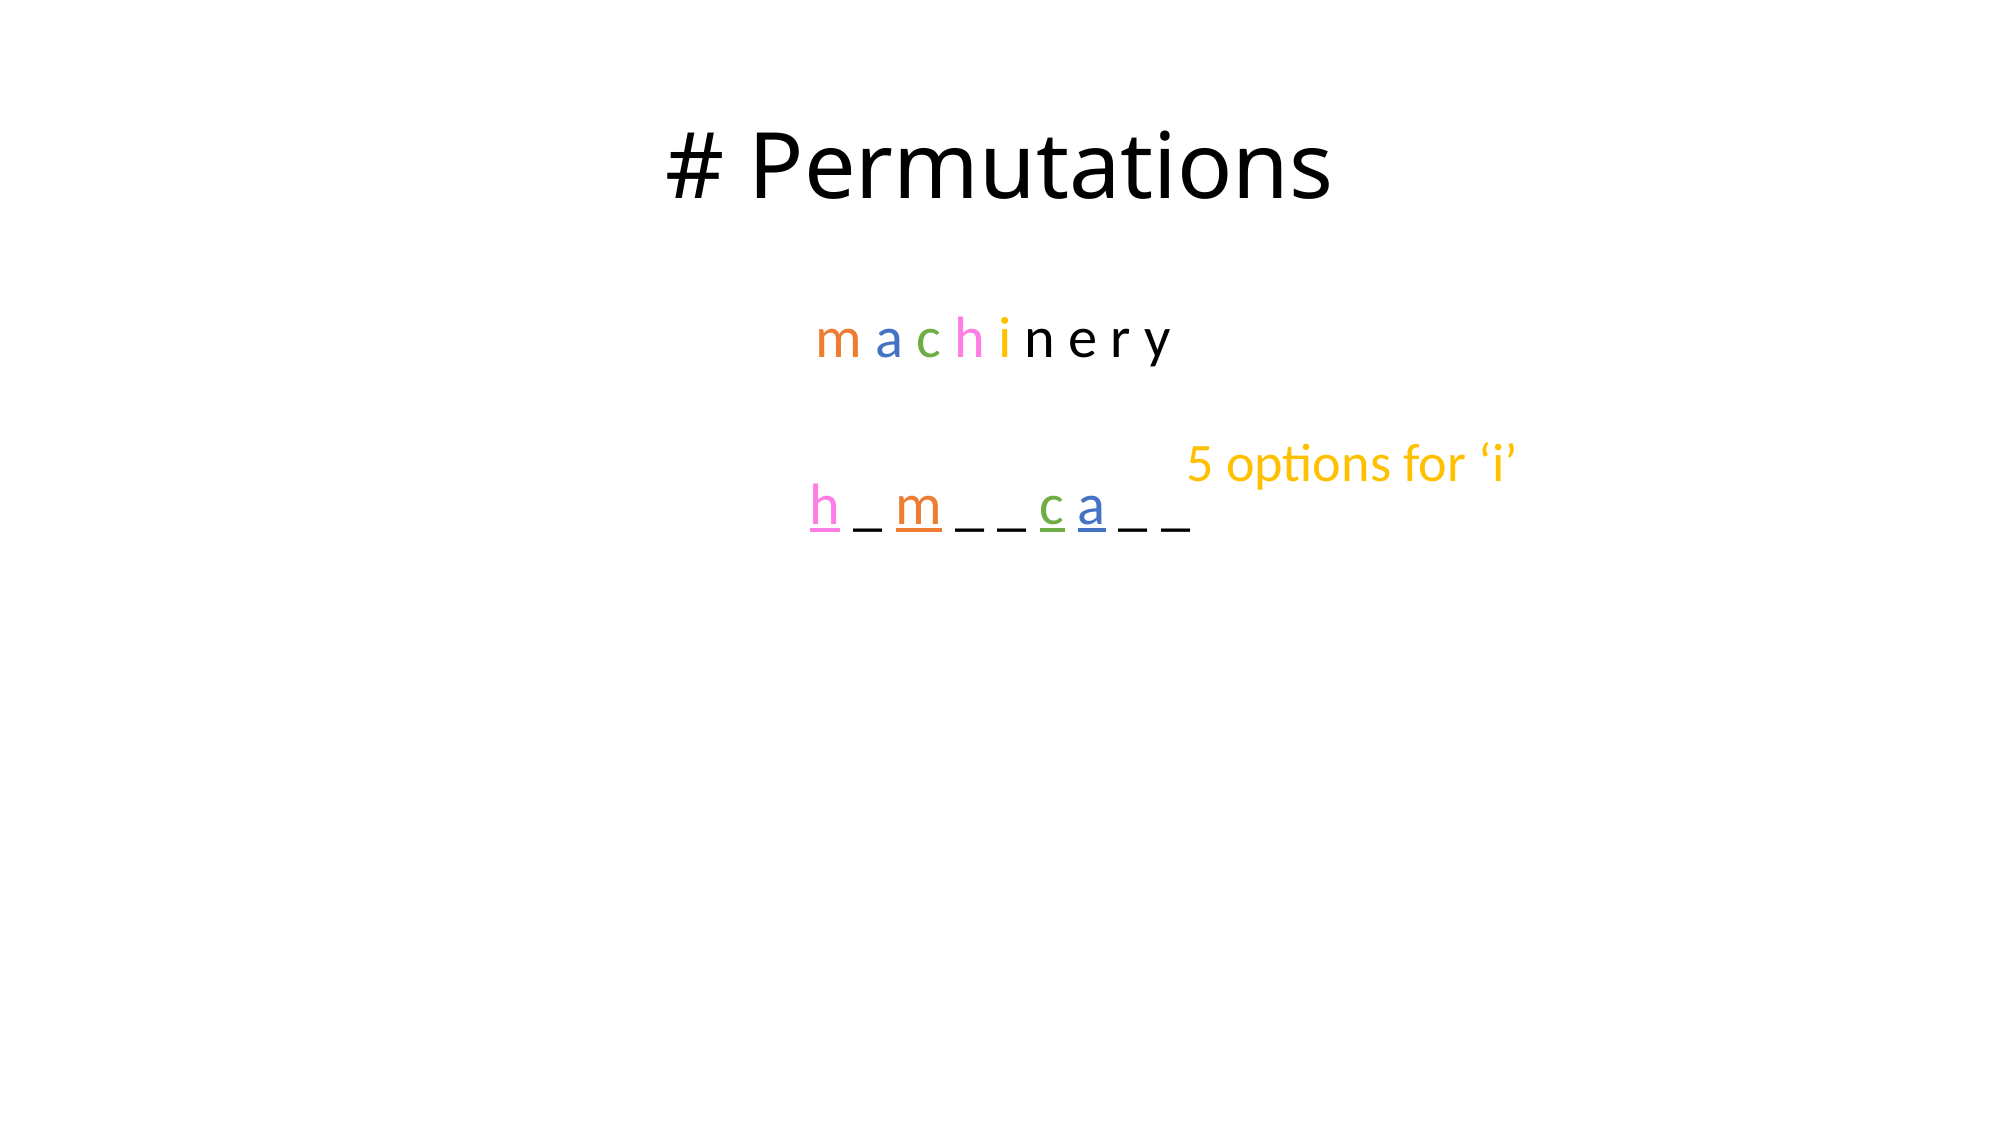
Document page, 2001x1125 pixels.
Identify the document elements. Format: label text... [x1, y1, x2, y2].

list m a c h i n e r y h _ m _ _ c a _ _ [137, 299, 1863, 1014]
text_box 5 options for ‘i’ [1171, 420, 1686, 501]
title # Permutations [137, 59, 1863, 278]
